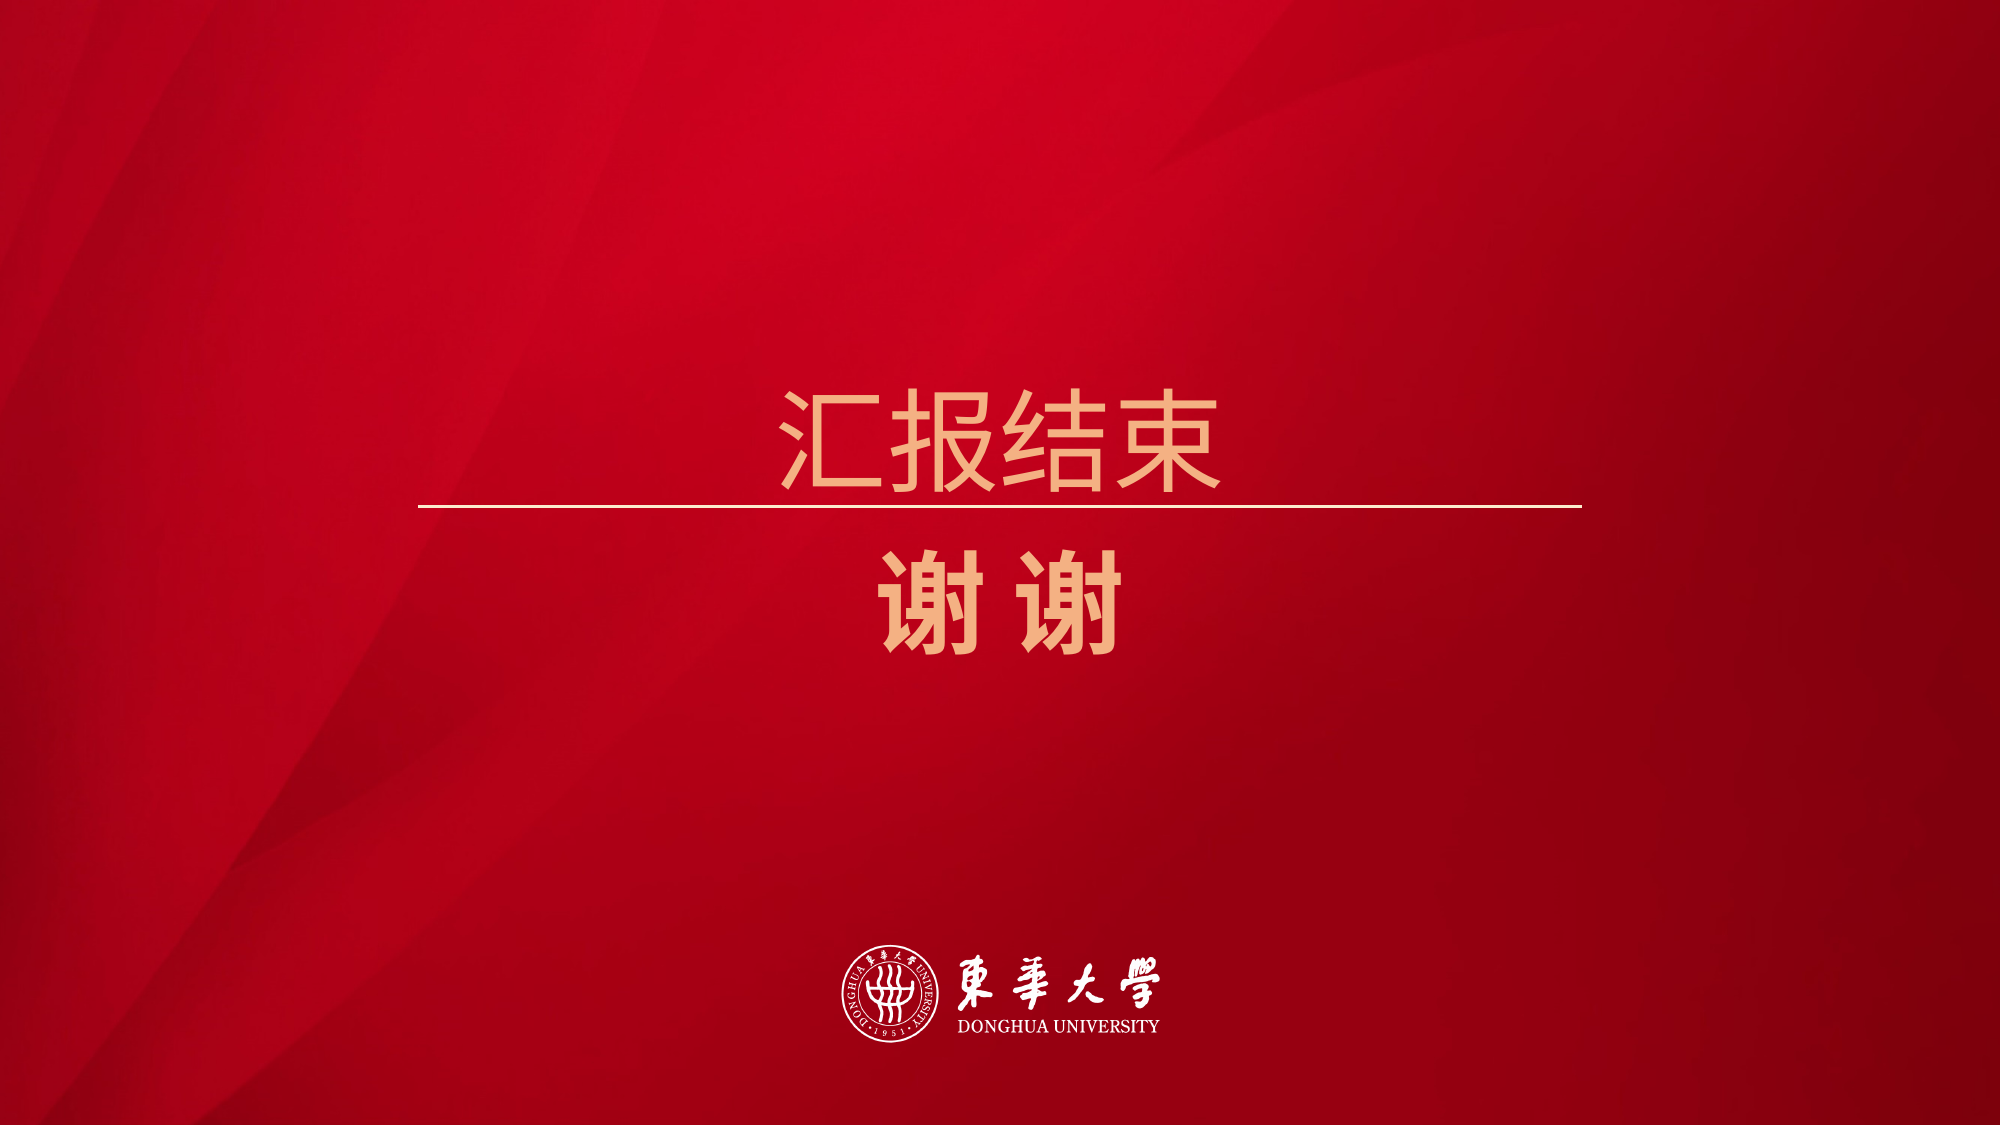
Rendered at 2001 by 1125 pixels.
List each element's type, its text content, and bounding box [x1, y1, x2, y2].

text_box 汇报结束 谢 谢 [660, 336, 1340, 505]
text_box 汇报结束 谢 谢 [660, 508, 1340, 676]
picture [0, 0, 2000, 1125]
